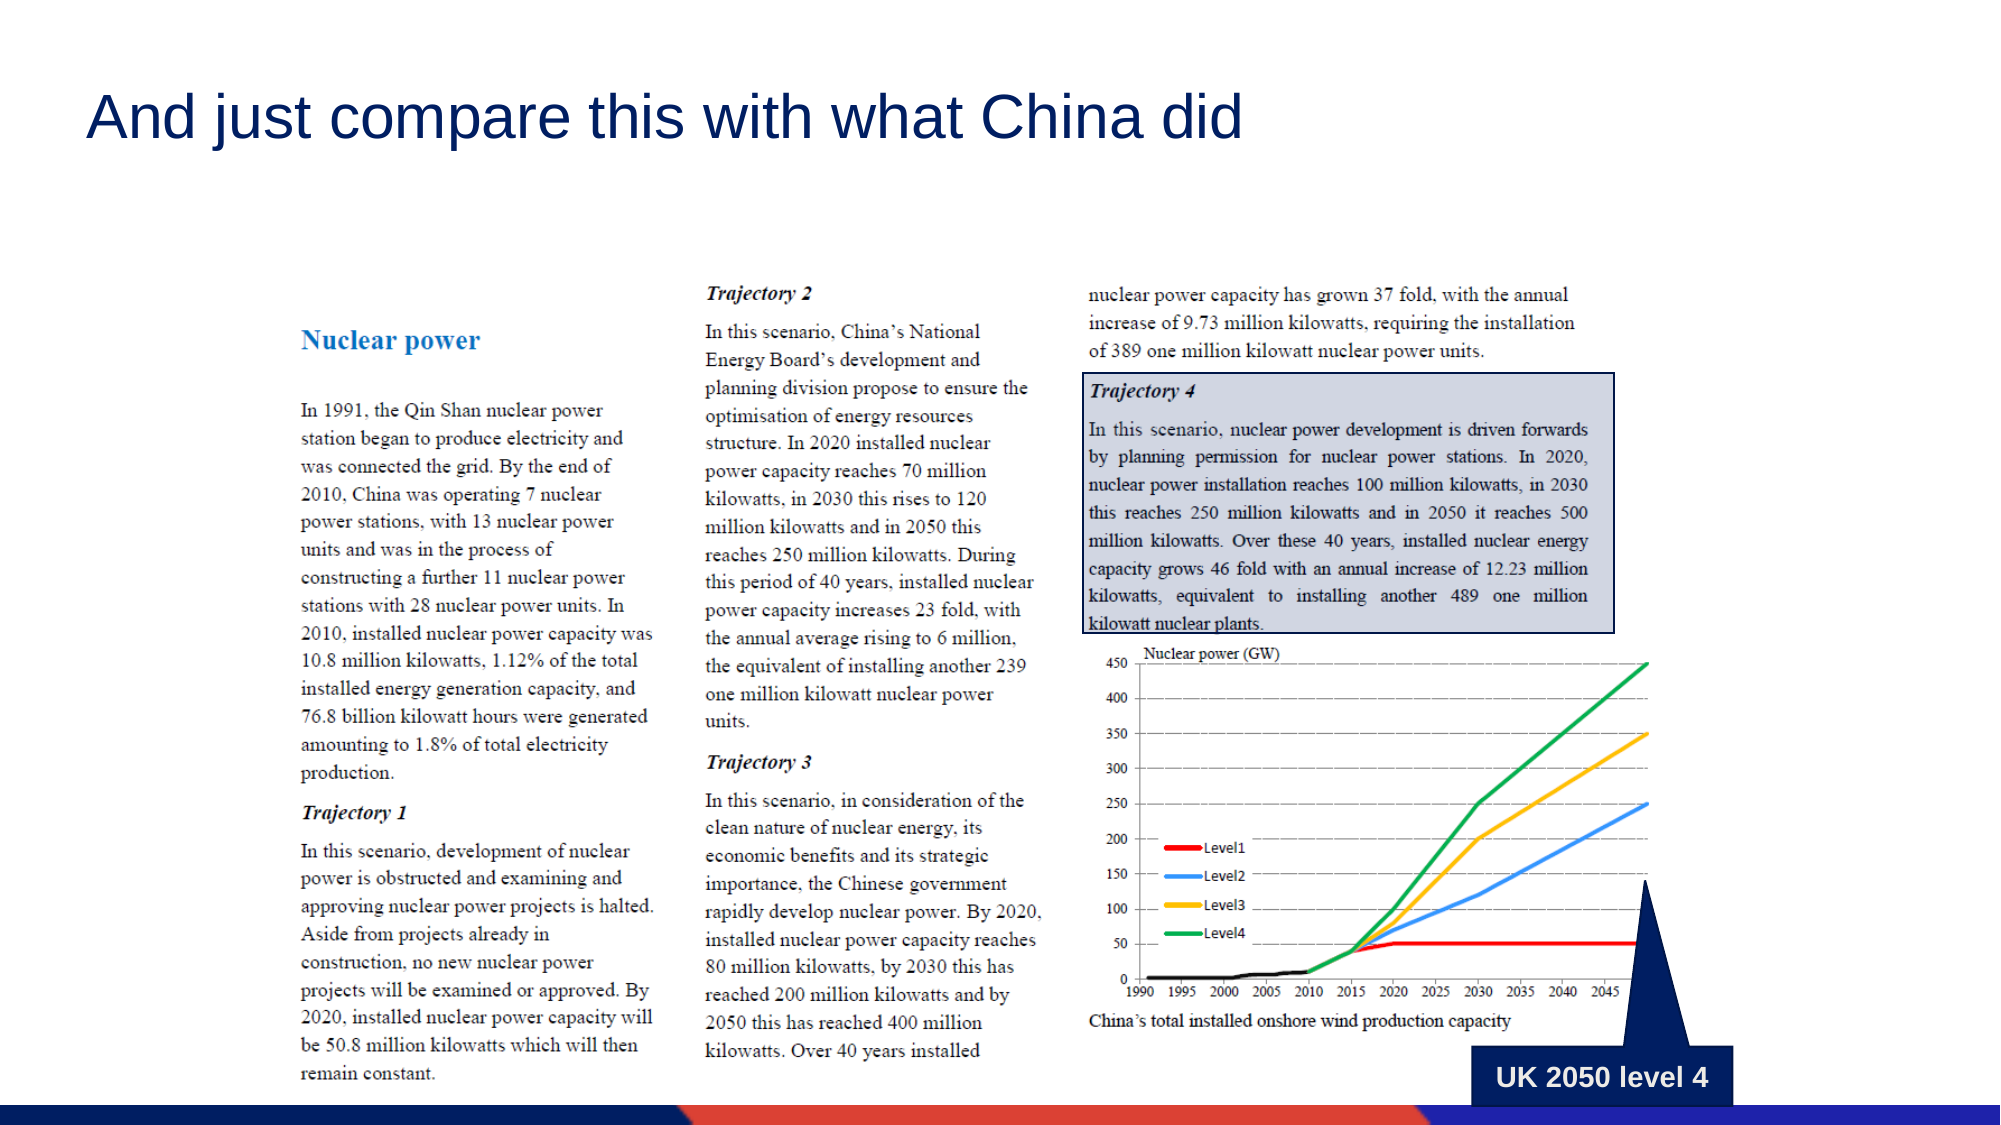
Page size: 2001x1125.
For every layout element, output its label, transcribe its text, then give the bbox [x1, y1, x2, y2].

text_box UK 2050 level 4 [1471, 1031, 1734, 1107]
picture [279, 254, 1686, 1093]
picture [0, 1105, 2000, 1125]
title And just compare this with what China did [86, 84, 1916, 192]
